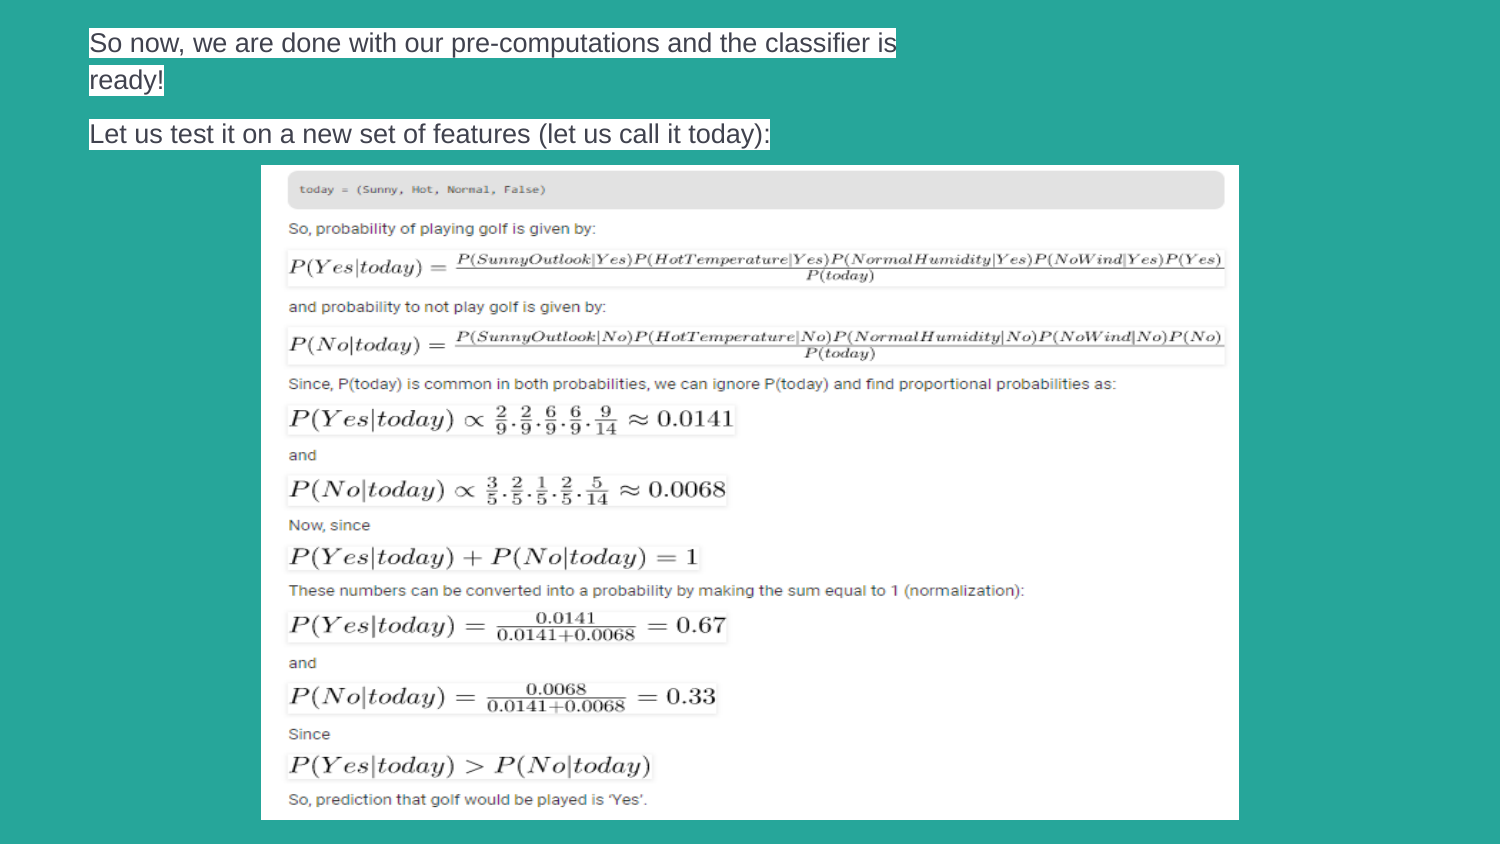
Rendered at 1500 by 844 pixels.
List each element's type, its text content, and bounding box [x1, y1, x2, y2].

picture [261, 165, 1239, 821]
title So now, we are done with our pre-computations and the classifier is ready! Let us test it on a new set of features (let us call it today): [74, 52, 994, 166]
